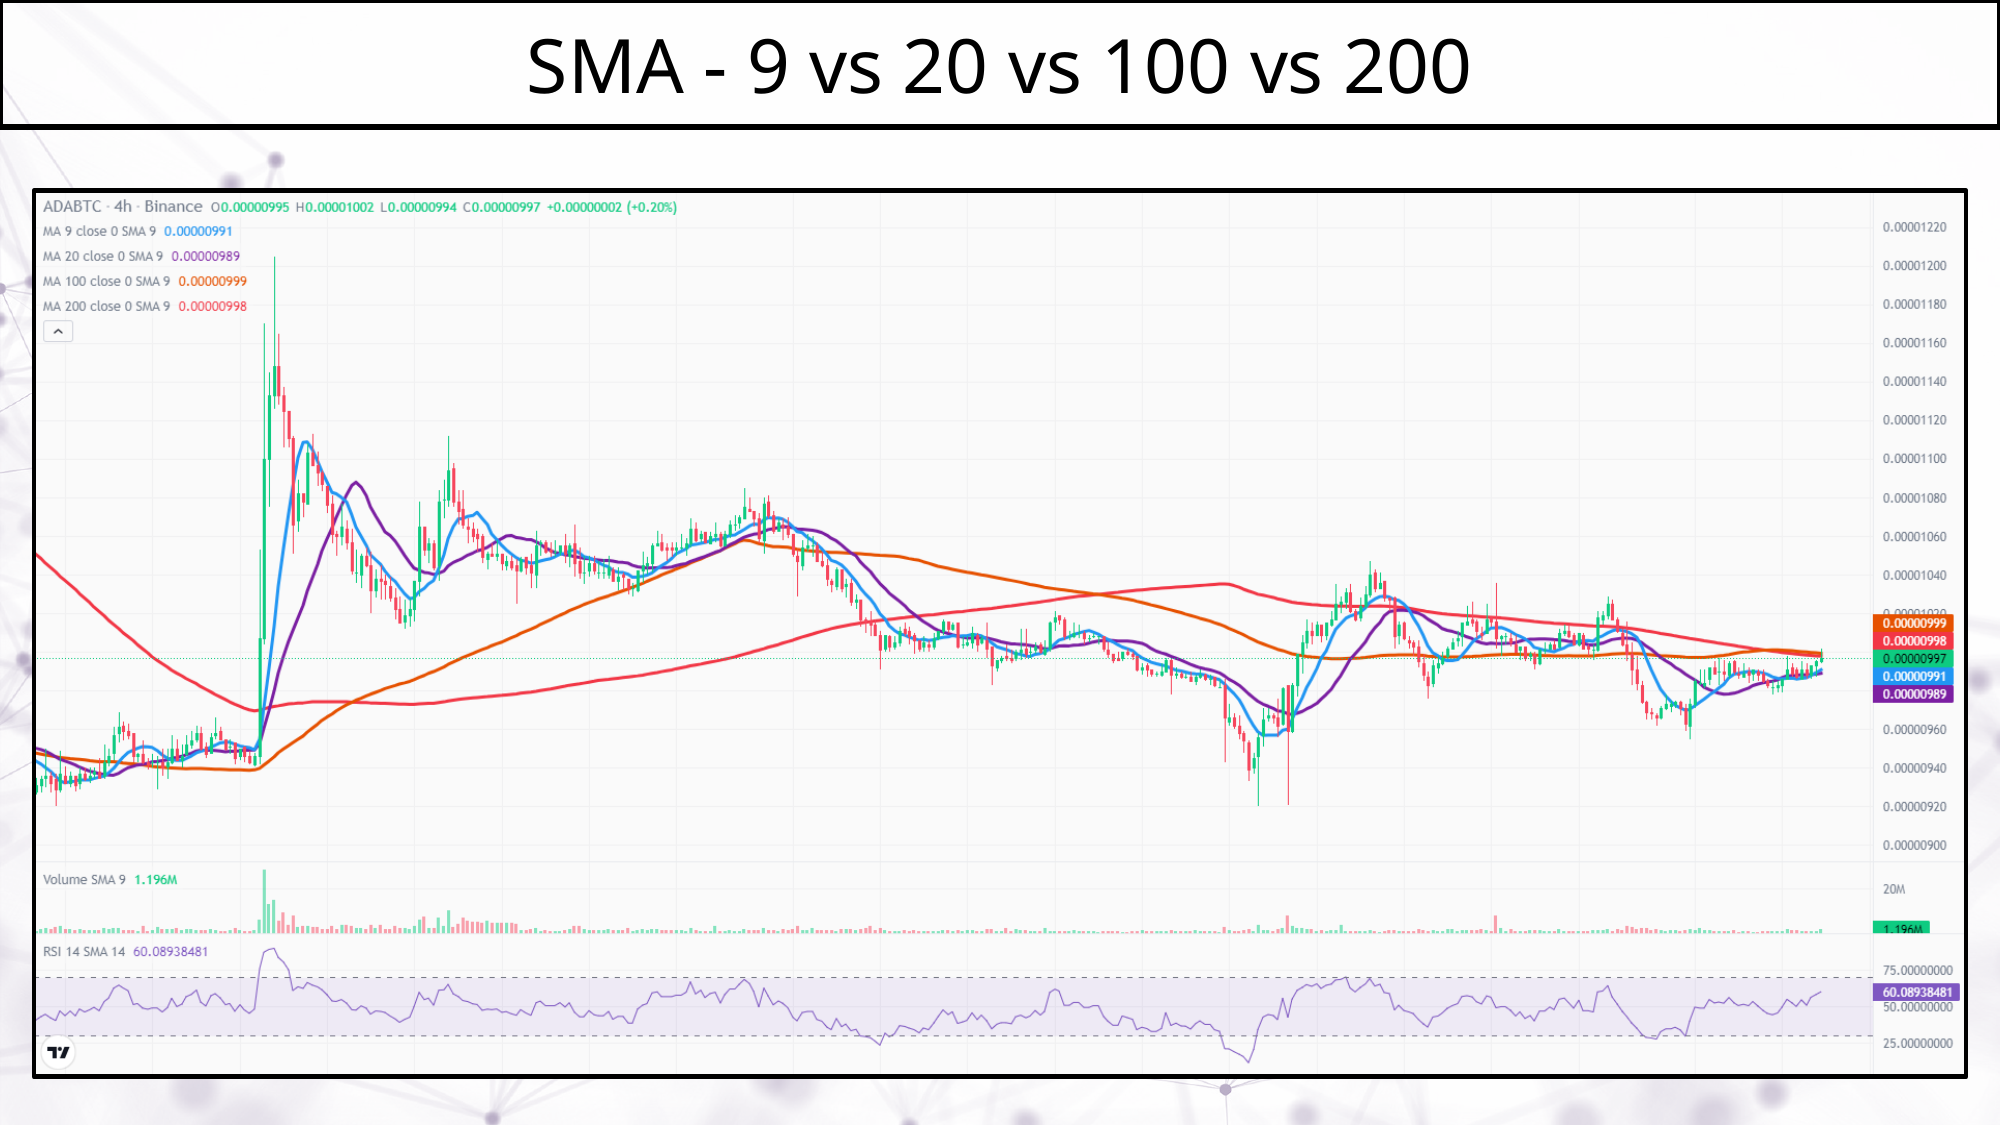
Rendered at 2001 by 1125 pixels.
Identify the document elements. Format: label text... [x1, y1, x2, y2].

title SMA - 9 vs 20 vs 100 vs 200 [0, 0, 2000, 127]
picture [35, 192, 1964, 1075]
